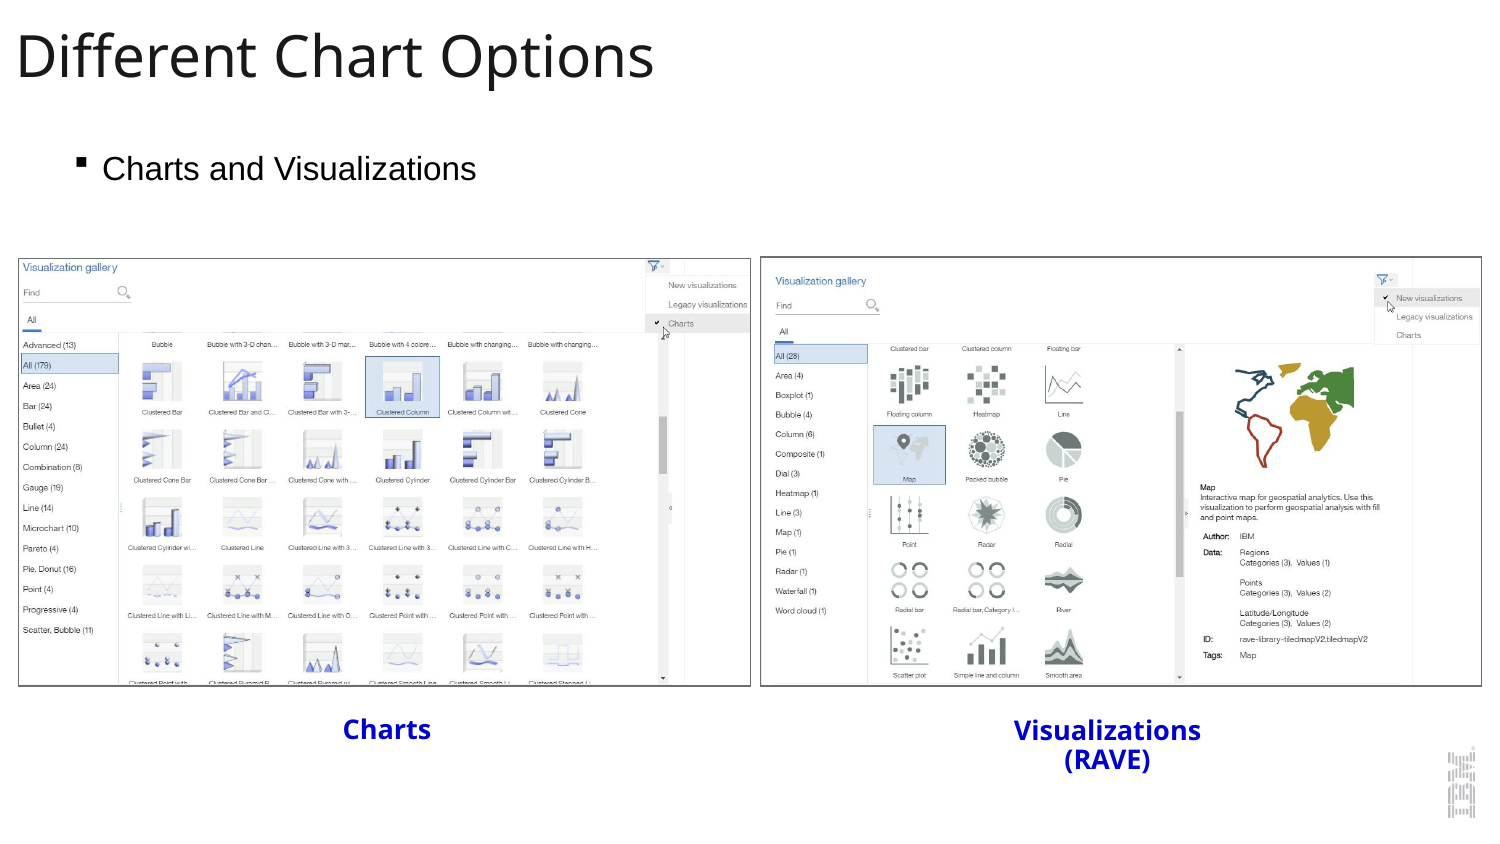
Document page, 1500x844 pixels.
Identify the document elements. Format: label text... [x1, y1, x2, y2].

title Different Chart Options [0, 0, 1500, 119]
text_box Visualizations (RAVE) [992, 717, 1224, 776]
picture [1448, 746, 1475, 818]
picture [18, 259, 750, 686]
picture [760, 257, 1482, 686]
text_box Charts [230, 716, 545, 746]
list Charts and Visualizations [55, 141, 1491, 209]
